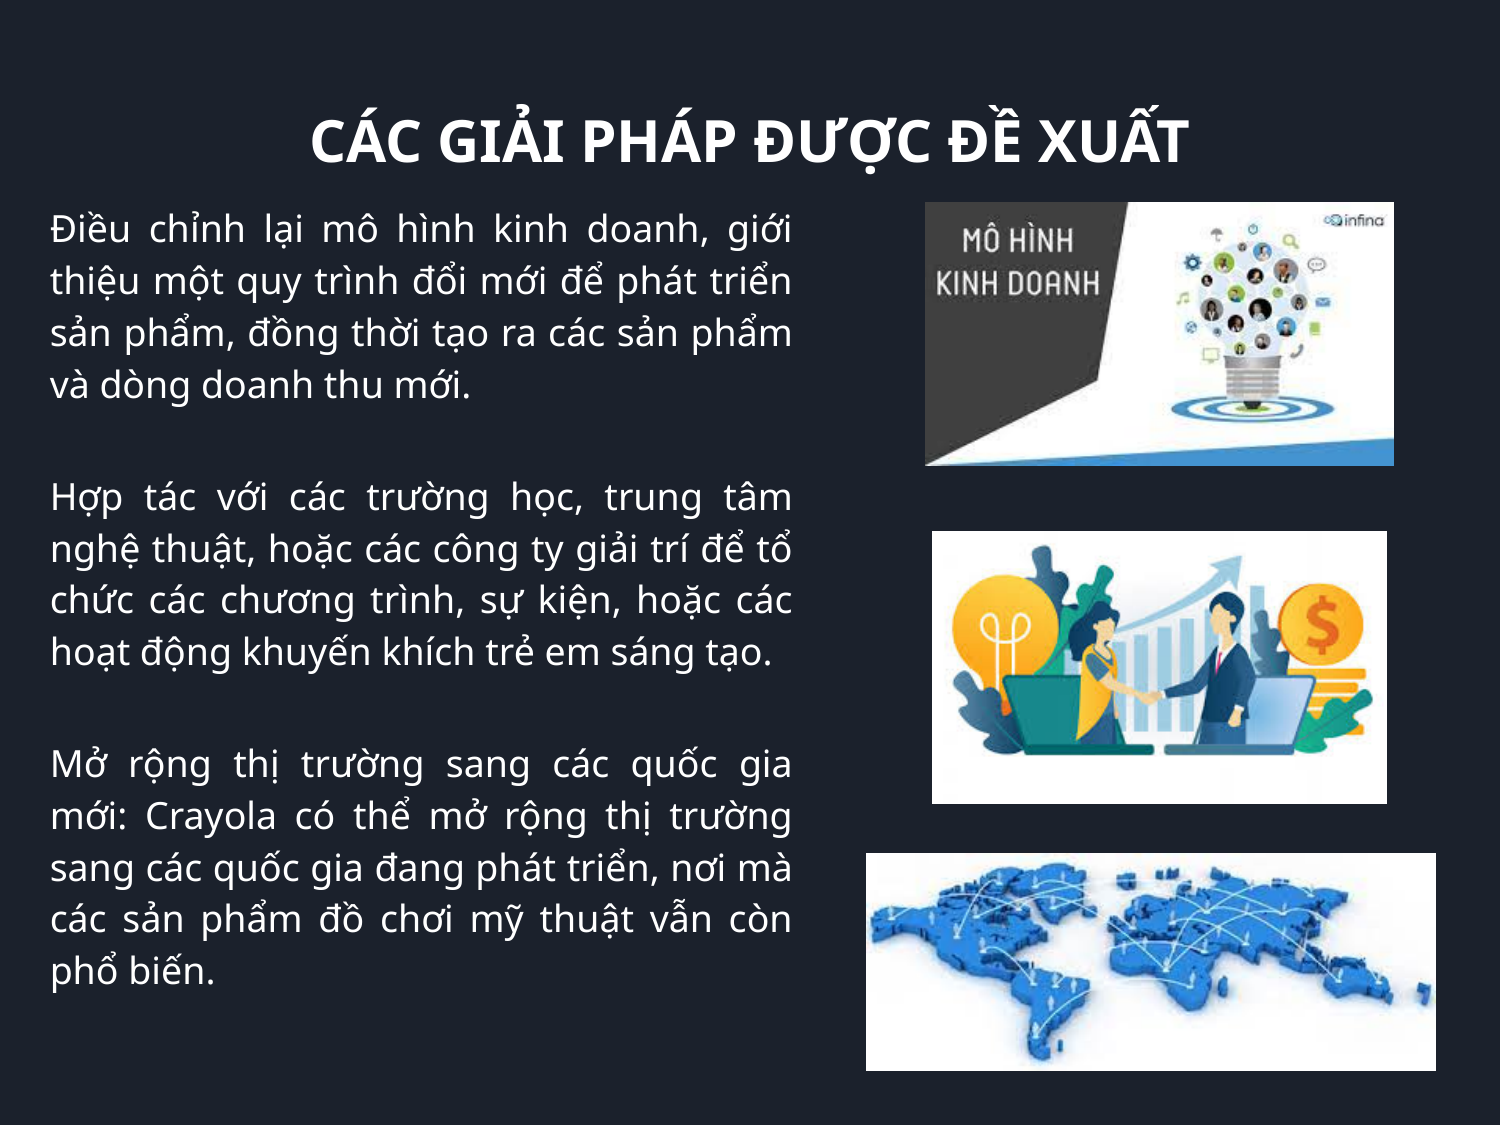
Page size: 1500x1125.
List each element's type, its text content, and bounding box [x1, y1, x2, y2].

list Điều chỉnh lại mô hình kinh doanh, giới thiệu một quy trình đổi mới để phát triển sản phẩm, đồng thời tạo ra các sản phẩm và dòng doanh thu mới. Hợp tác với các trường học, trung tâm nghệ thuật, hoặc các công ty giải trí để tổ chức các chương trình, sự kiện, hoặc các hoạt động khuyến khích trẻ em sáng tạo. Mở rộng thị trường sang các quốc gia mới: Crayola có thể mở rộng thị trường sang các quốc gia đang phát triển, nơi mà các sản phẩm đồ chơi mỹ thuật vẫn còn phổ biến. [34, 191, 809, 1089]
picture [932, 531, 1387, 804]
picture [924, 202, 1395, 466]
picture [866, 853, 1436, 1071]
title CÁC GIẢI PHÁP ĐƯỢC ĐỀ XUẤT [75, 45, 1425, 233]
